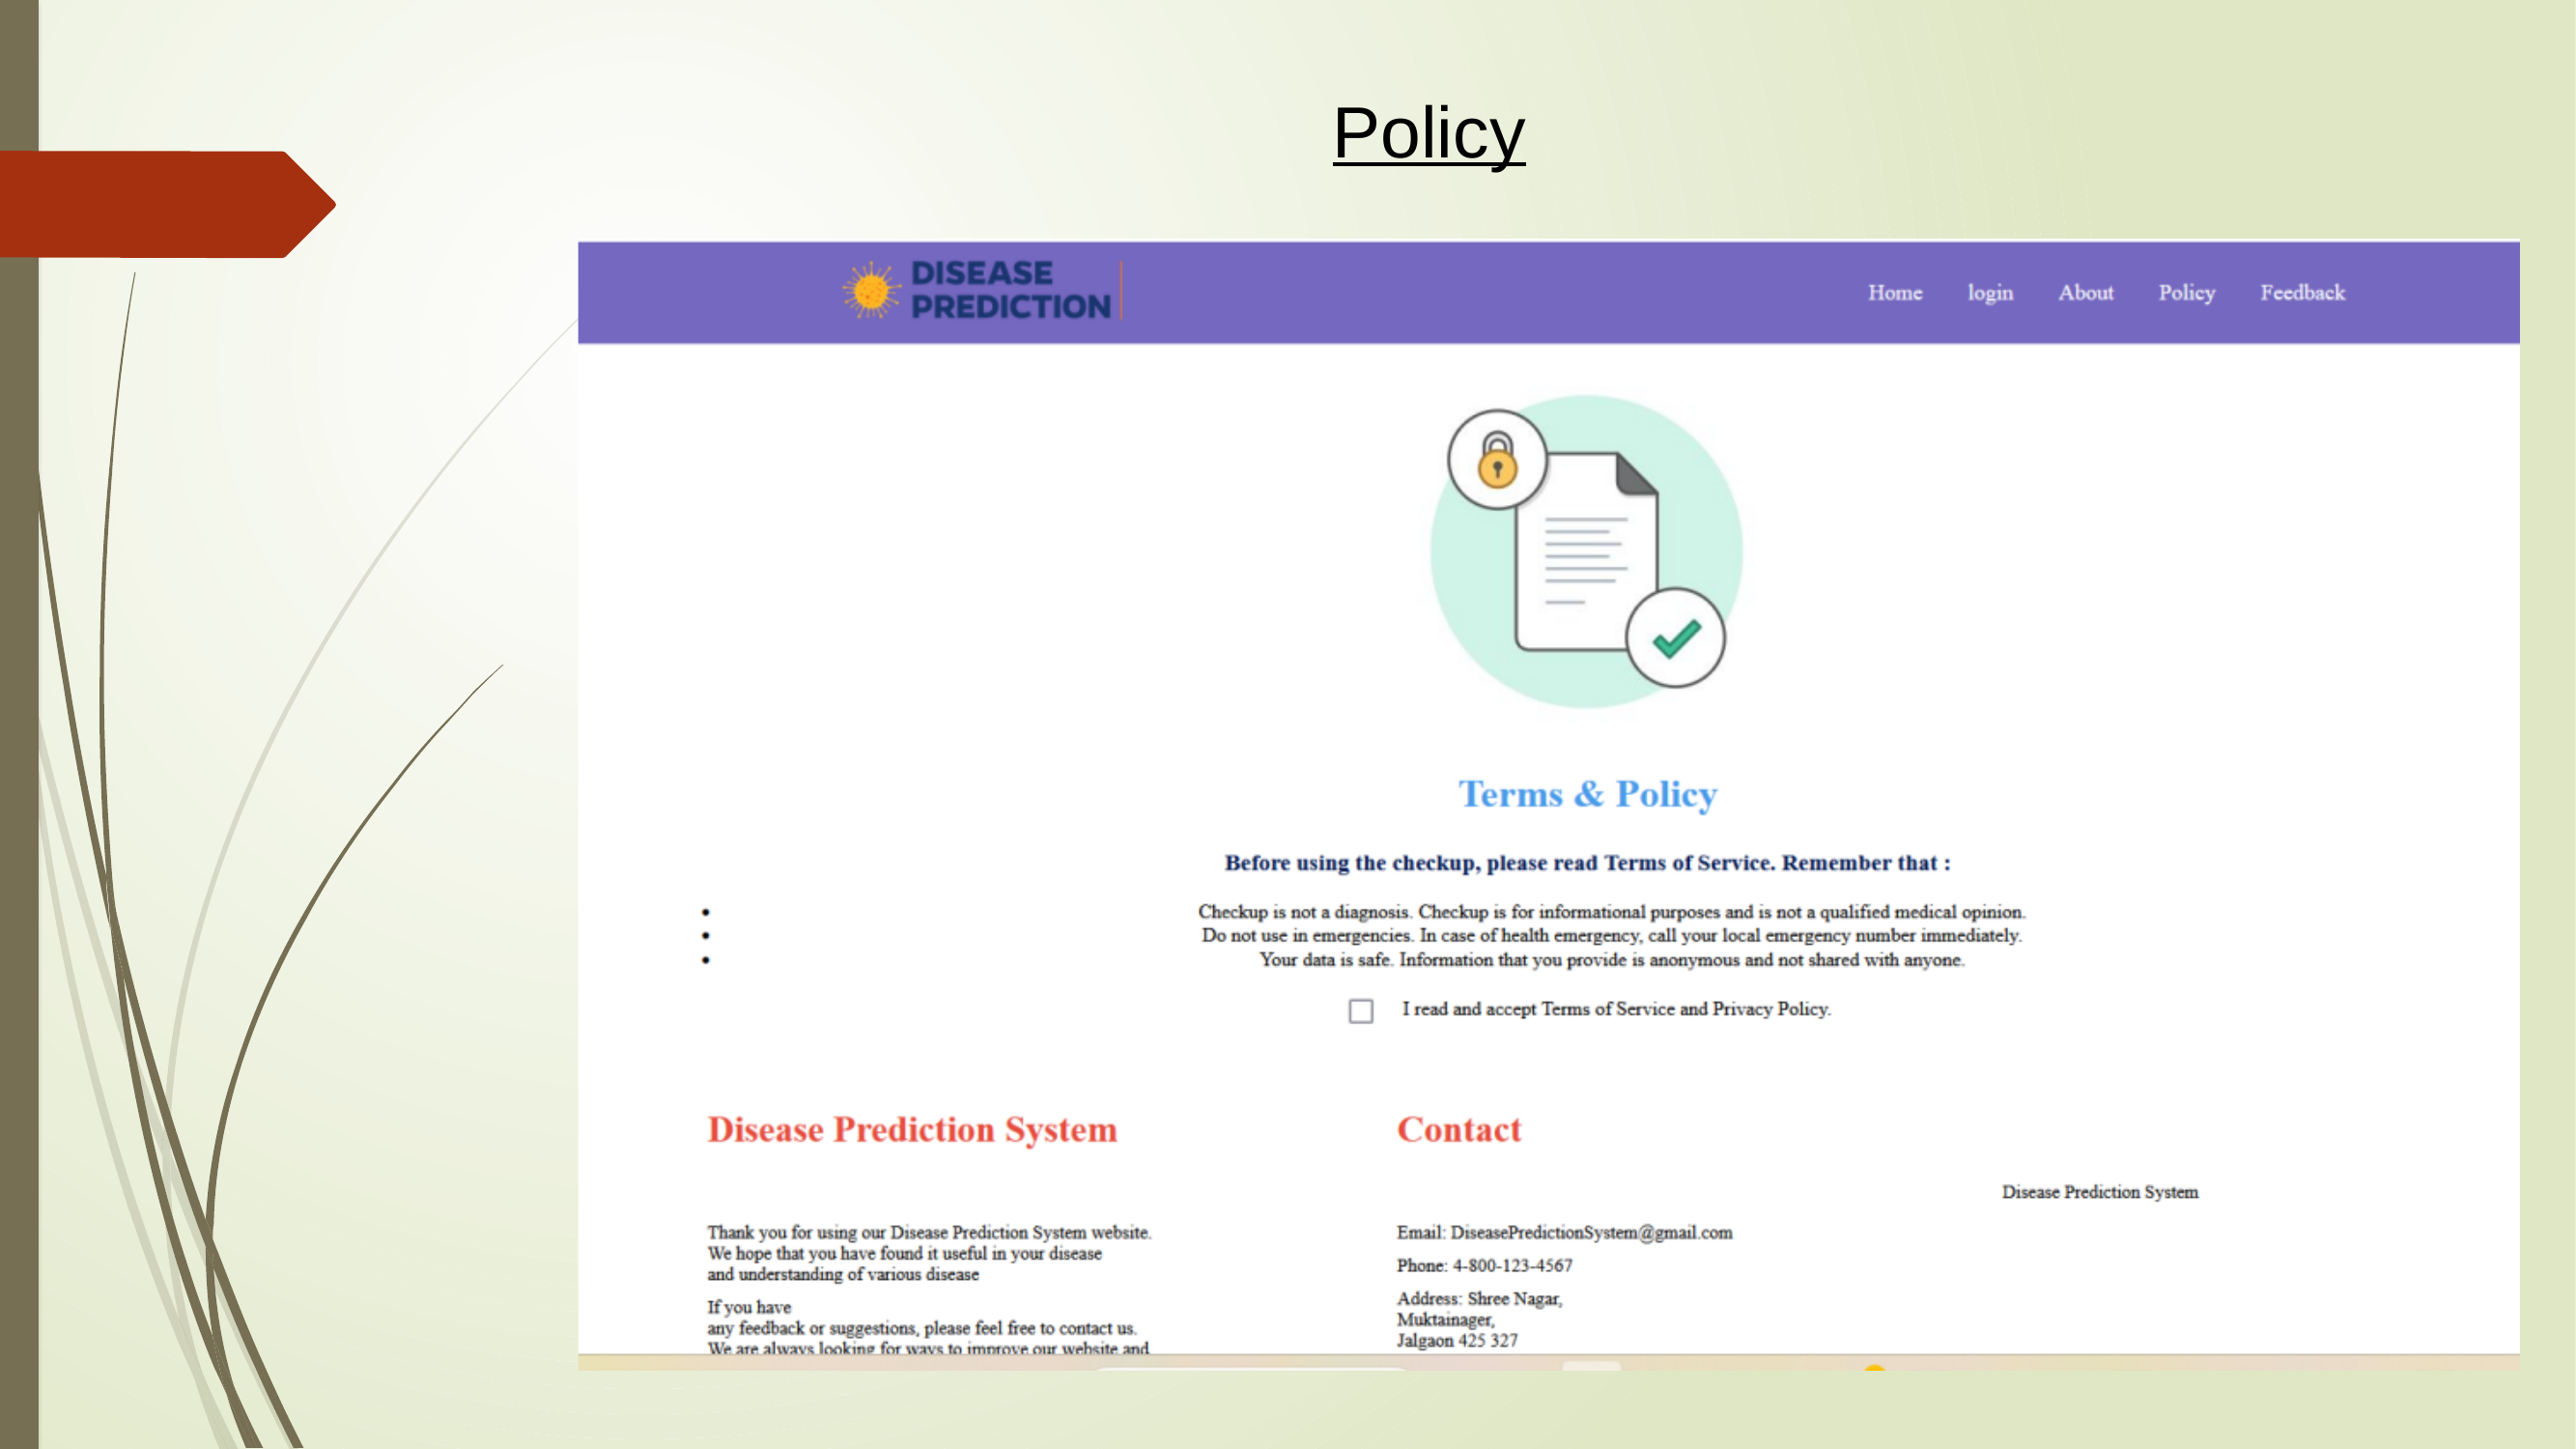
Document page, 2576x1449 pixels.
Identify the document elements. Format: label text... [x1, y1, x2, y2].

title Policy [1317, 78, 2576, 350]
picture [578, 238, 2521, 1371]
